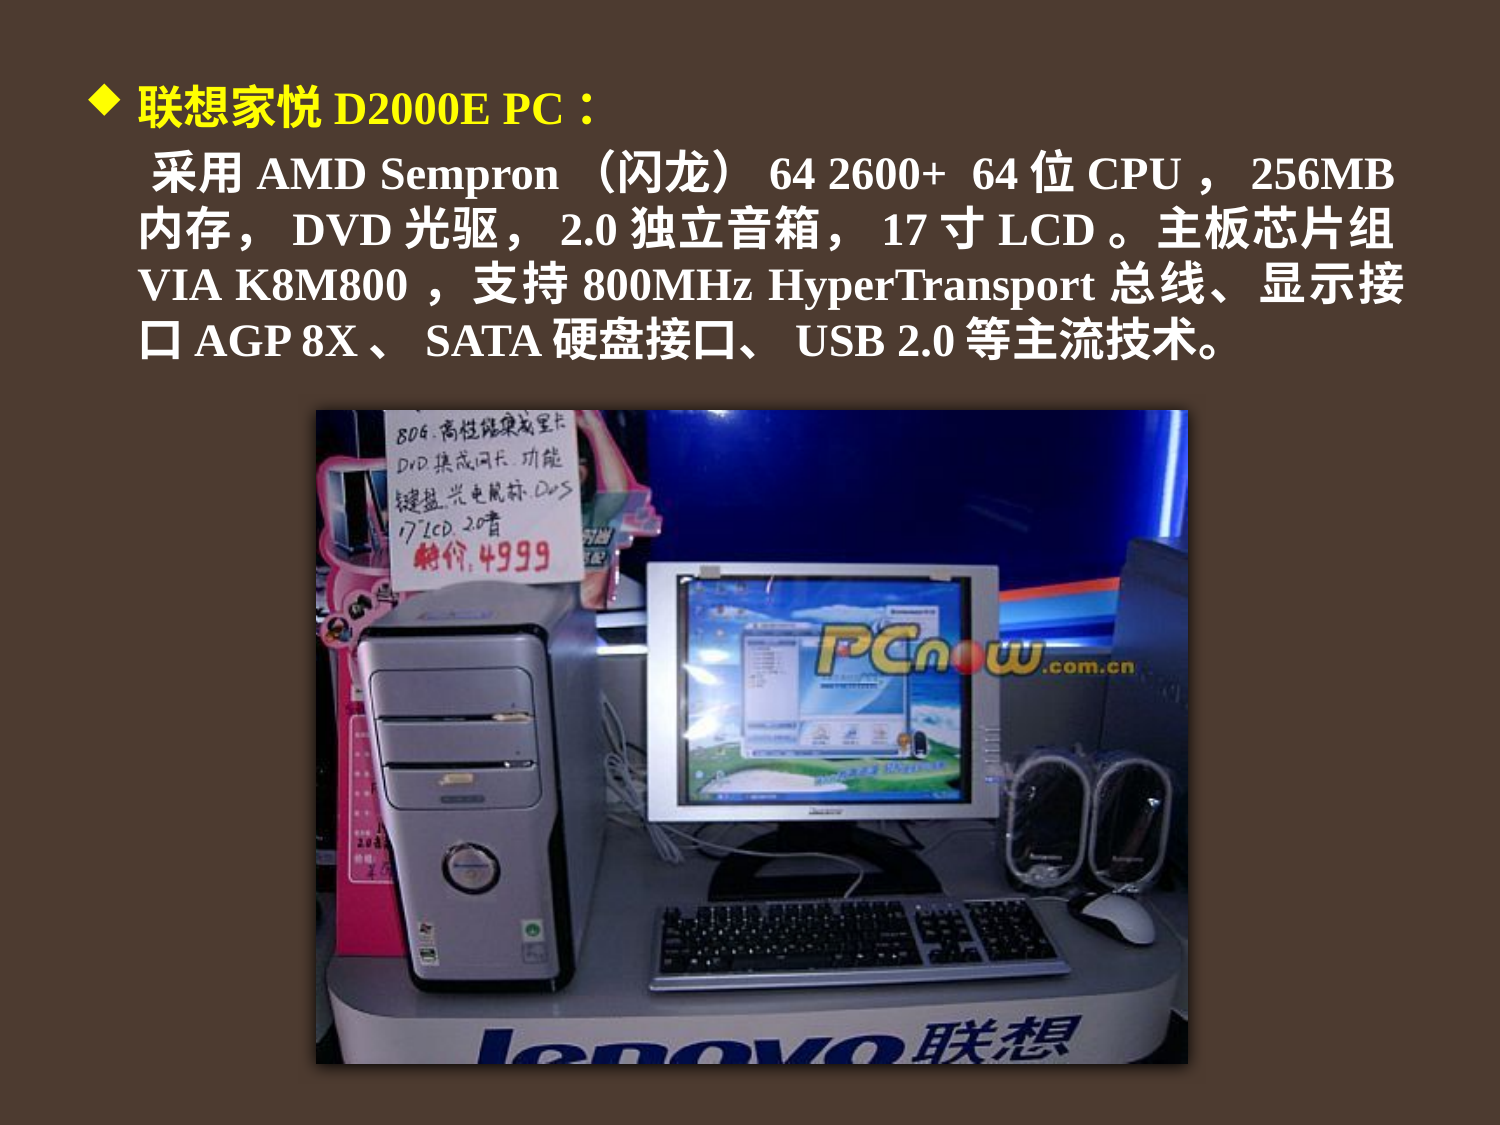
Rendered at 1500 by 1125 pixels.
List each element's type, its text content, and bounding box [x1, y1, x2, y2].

list 联想家悦D2000E PC： 采用AMD Sempron（闪龙）64 2600+ 64位CPU，256MB内存，DVD光驱，2.0独立音箱，17寸LCD。主板芯片组VIA K8M800，支持800MHz HyperTransport总线、显示接口AGP 8X、SATA硬盘接口、USB 2.0等主流技术。 [70, 70, 1421, 411]
picture [315, 409, 1189, 1064]
